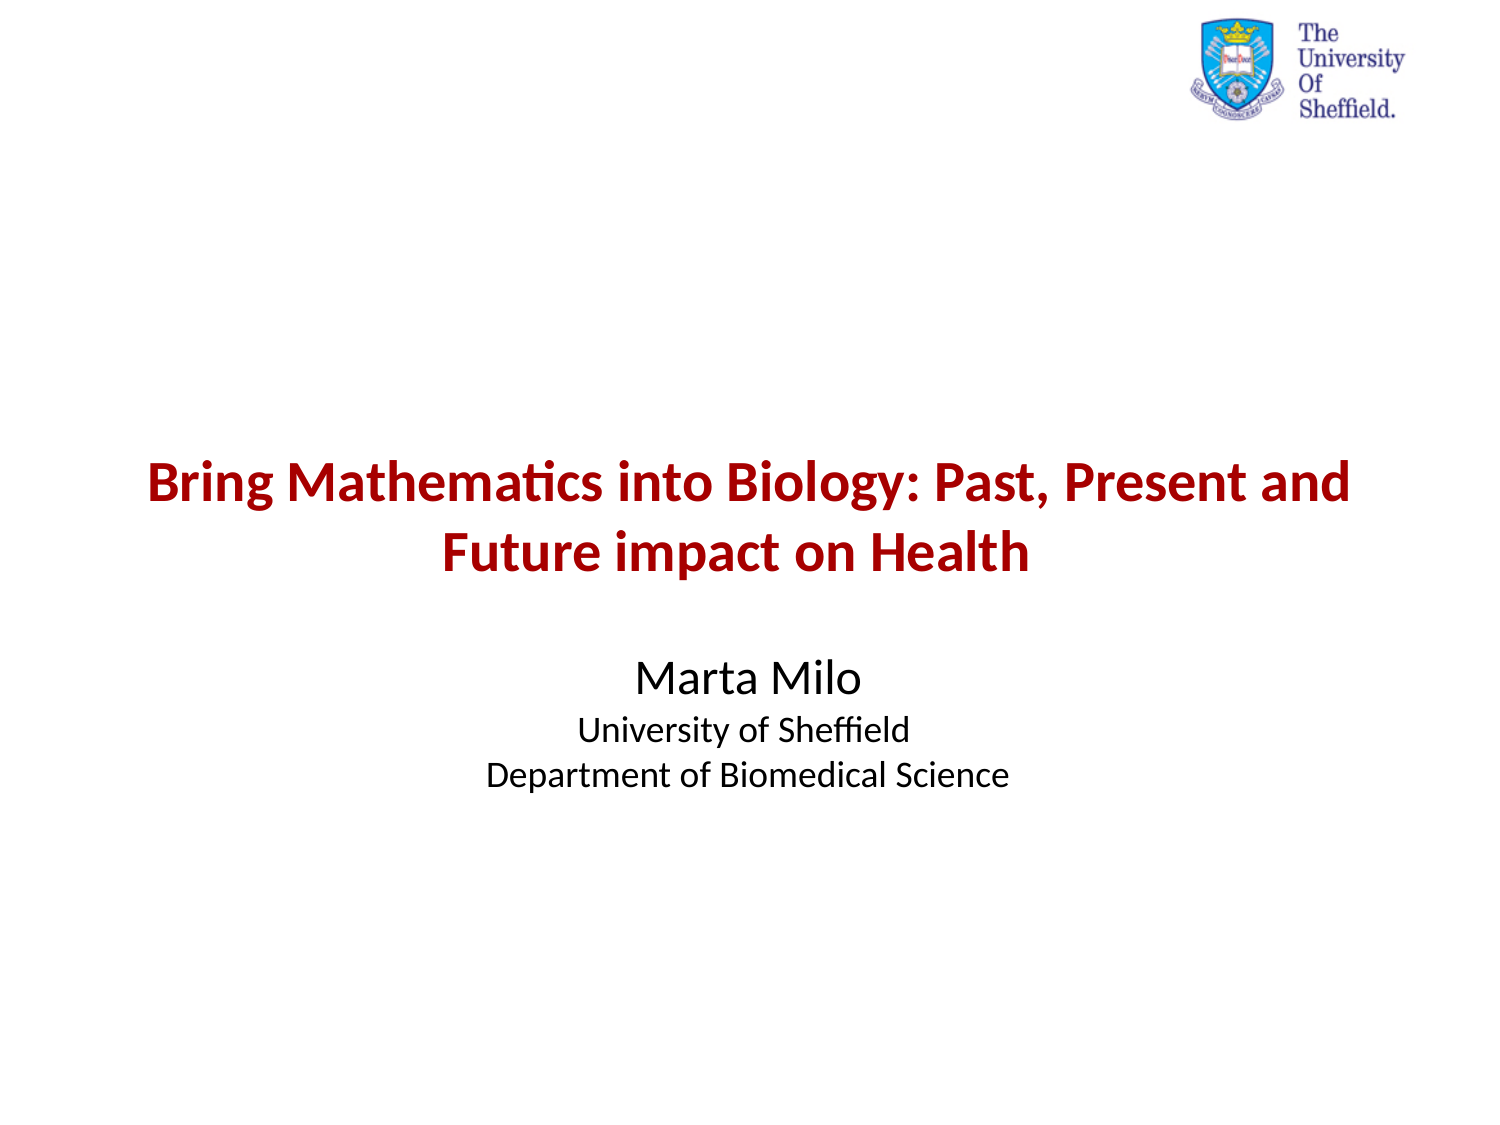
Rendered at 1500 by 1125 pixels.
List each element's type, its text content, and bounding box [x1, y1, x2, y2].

picture [1168, 0, 1500, 143]
text_box Bring Mathematics into Biology: Past, Present and Future impact on Health [112, 365, 1388, 607]
text_box Marta Milo University of Sheffield Department of Biomedical Science [471, 637, 1026, 803]
